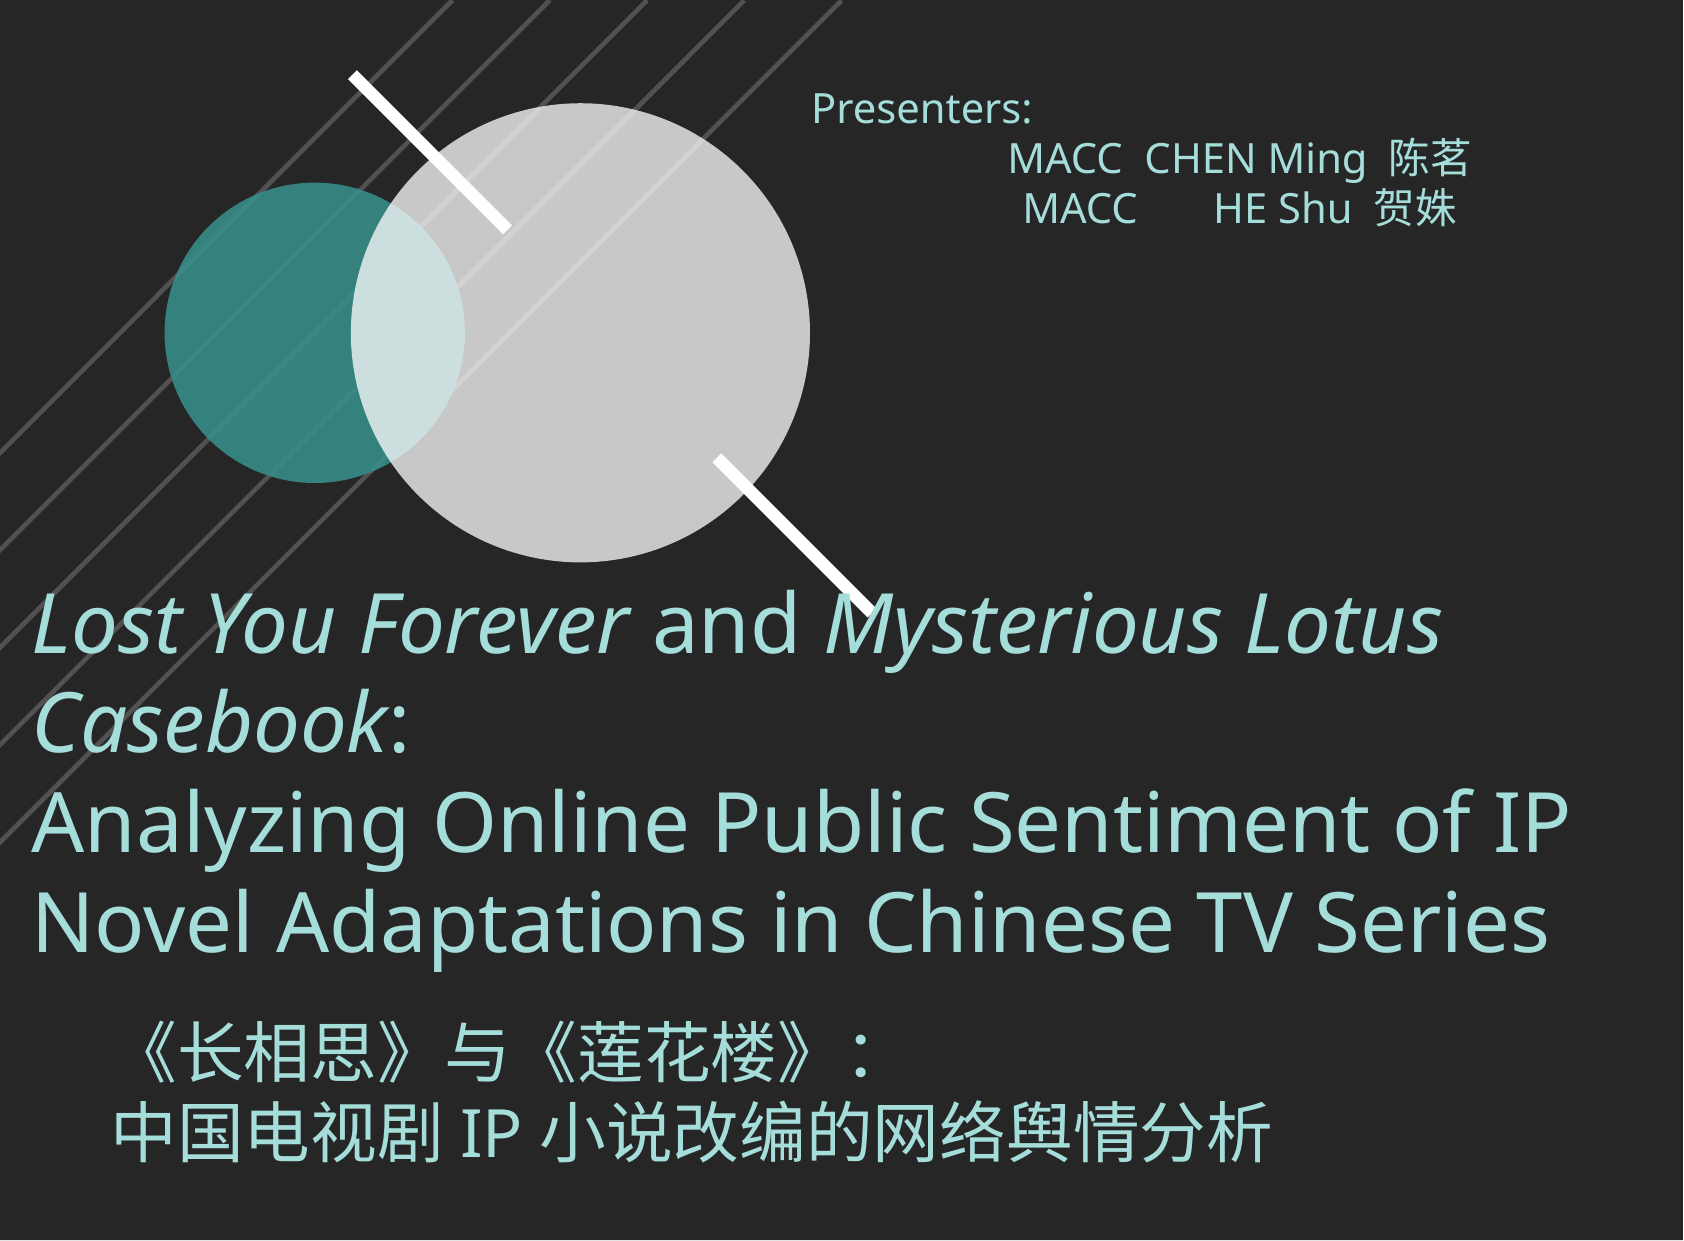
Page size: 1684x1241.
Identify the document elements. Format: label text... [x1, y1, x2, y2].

text_box Presenters: MACC CHEN Ming 陈茗 MACC HE Shu 贺姝 [872, 74, 1683, 240]
text_box 《长相思》与《莲花楼》： 中国电视剧IP小说改编的网络舆情分析 [95, 1003, 1558, 1178]
text_box Lost You Forever and Mysterious Lotus Casebook: Analyzing Online Public Sentiment of IP Novel Adaptations in Chinese TV Series [17, 562, 1667, 977]
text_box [352, 74, 872, 614]
text_box [163, 181, 352, 485]
